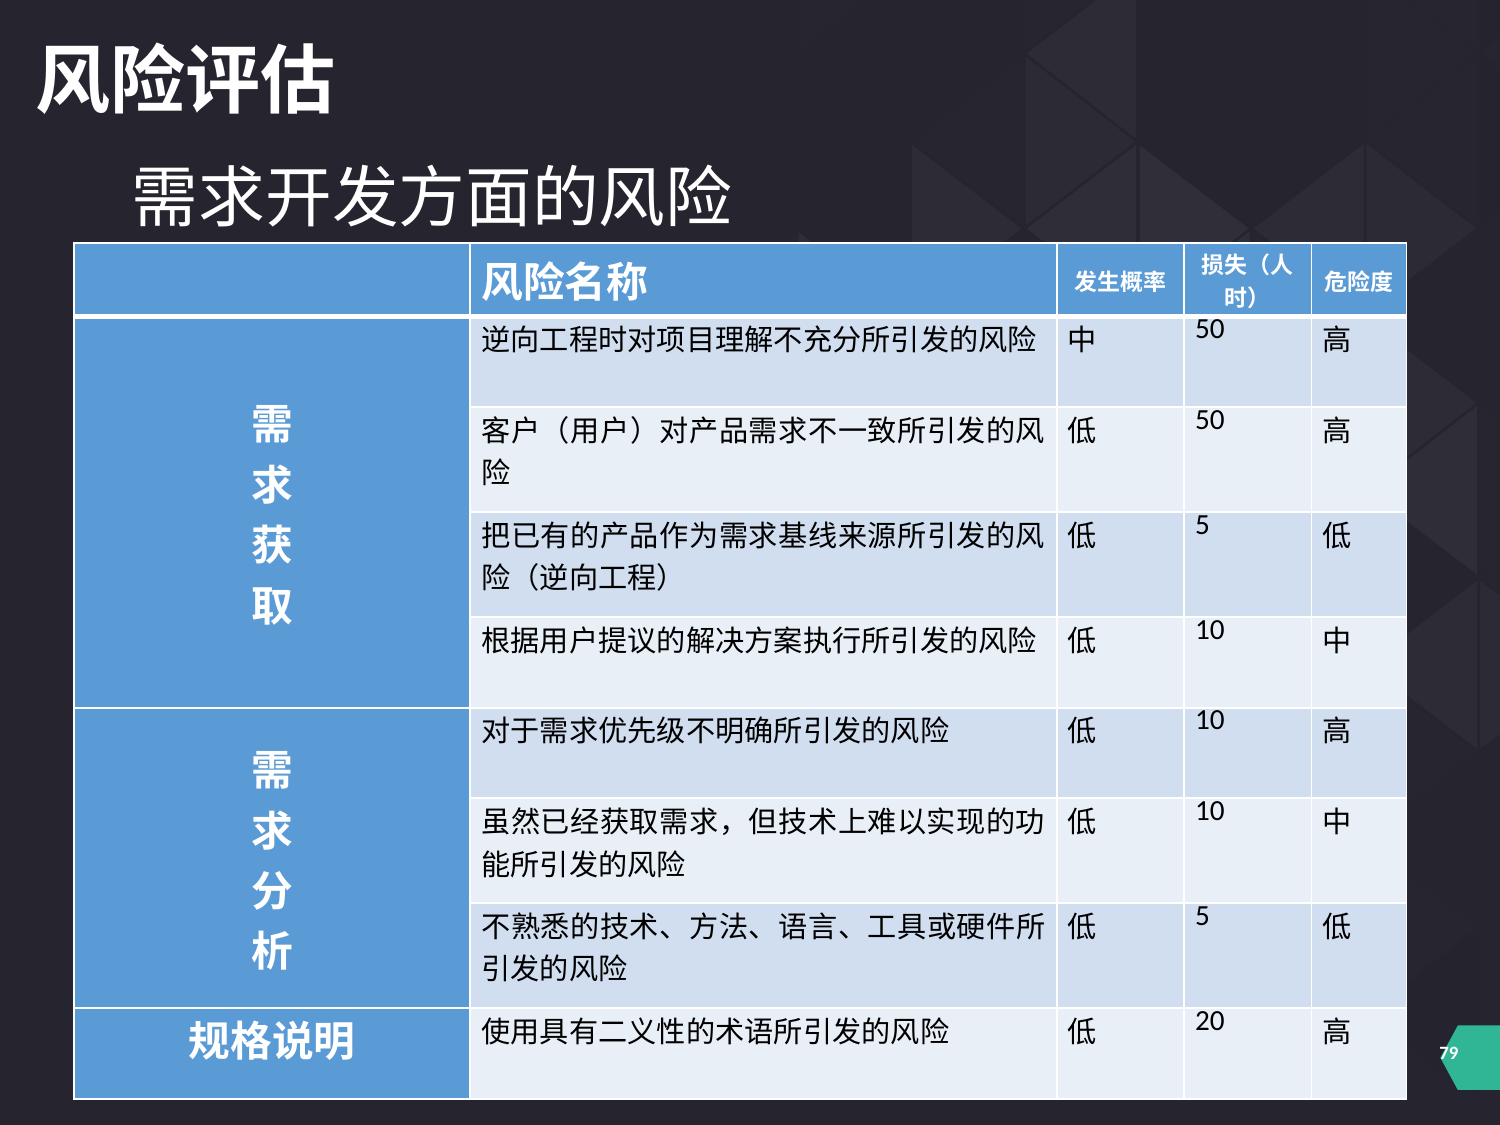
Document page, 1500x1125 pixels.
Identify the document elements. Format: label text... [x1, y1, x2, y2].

table_cell 10 [1185, 799, 1311, 902]
text_box 风险评估 [20, 25, 351, 131]
table_cell 低 [1058, 904, 1183, 1007]
table_cell 中 [1312, 618, 1406, 707]
table_cell 10 [1185, 618, 1311, 707]
table_cell 高 [1312, 1009, 1406, 1098]
table_cell 对于需求优先级不明确所引发的风险 [471, 709, 1056, 797]
table_cell 规格说明 [75, 1009, 469, 1098]
table_cell 低 [1058, 709, 1183, 797]
table_cell 虽然已经获取需求，但技术上难以实现的功能所引发的风险 [471, 799, 1056, 902]
table_cell 高 [1312, 408, 1406, 511]
table_cell 逆向工程时对项目理解不充分所引发的风险 [471, 319, 1056, 406]
table_cell 使用具有二义性的术语所引发的风险 [471, 1009, 1056, 1098]
table_cell 中 [1058, 319, 1183, 406]
table_header 风险名称 [471, 244, 1056, 314]
table_cell 5 [1185, 513, 1311, 616]
table_cell 低 [1312, 513, 1406, 616]
table_cell 高 [1312, 319, 1406, 406]
text_box 需求开发方面的风险 [117, 146, 1426, 242]
table_cell 根据用户提议的解决方案执行所引发的风险 [471, 618, 1056, 707]
table_cell 50 [1185, 319, 1311, 406]
table_cell 客户（用户）对产品需求不一致所引发的风险 [471, 408, 1056, 511]
table_cell 低 [1058, 799, 1183, 902]
table_cell 需 求 分 析 [75, 709, 469, 1007]
table_cell 低 [1058, 513, 1183, 616]
table_cell 20 [1185, 1009, 1311, 1098]
table_cell 不熟悉的技术、方法、语言、工具或硬件所引发的风险 [471, 904, 1056, 1007]
table_cell 中 [1312, 799, 1406, 902]
table_cell 低 [1058, 408, 1183, 511]
table_cell 低 [1058, 1009, 1183, 1098]
table_cell 低 [1058, 618, 1183, 707]
table_cell 高 [1312, 709, 1406, 797]
table_header 发生概率 [1058, 244, 1183, 314]
table_header 损失（人时） [1185, 244, 1311, 314]
table_cell 低 [1312, 904, 1406, 1007]
table_cell 5 [1185, 904, 1311, 1007]
table_cell 需 求 获 取 [75, 319, 469, 707]
table_header [75, 244, 469, 314]
table_header 危险度 [1312, 244, 1406, 314]
table_cell 10 [1185, 709, 1311, 797]
table_cell 把已有的产品作为需求基线来源所引发的风险（逆向工程） [471, 513, 1056, 616]
table_cell 50 [1185, 408, 1311, 511]
